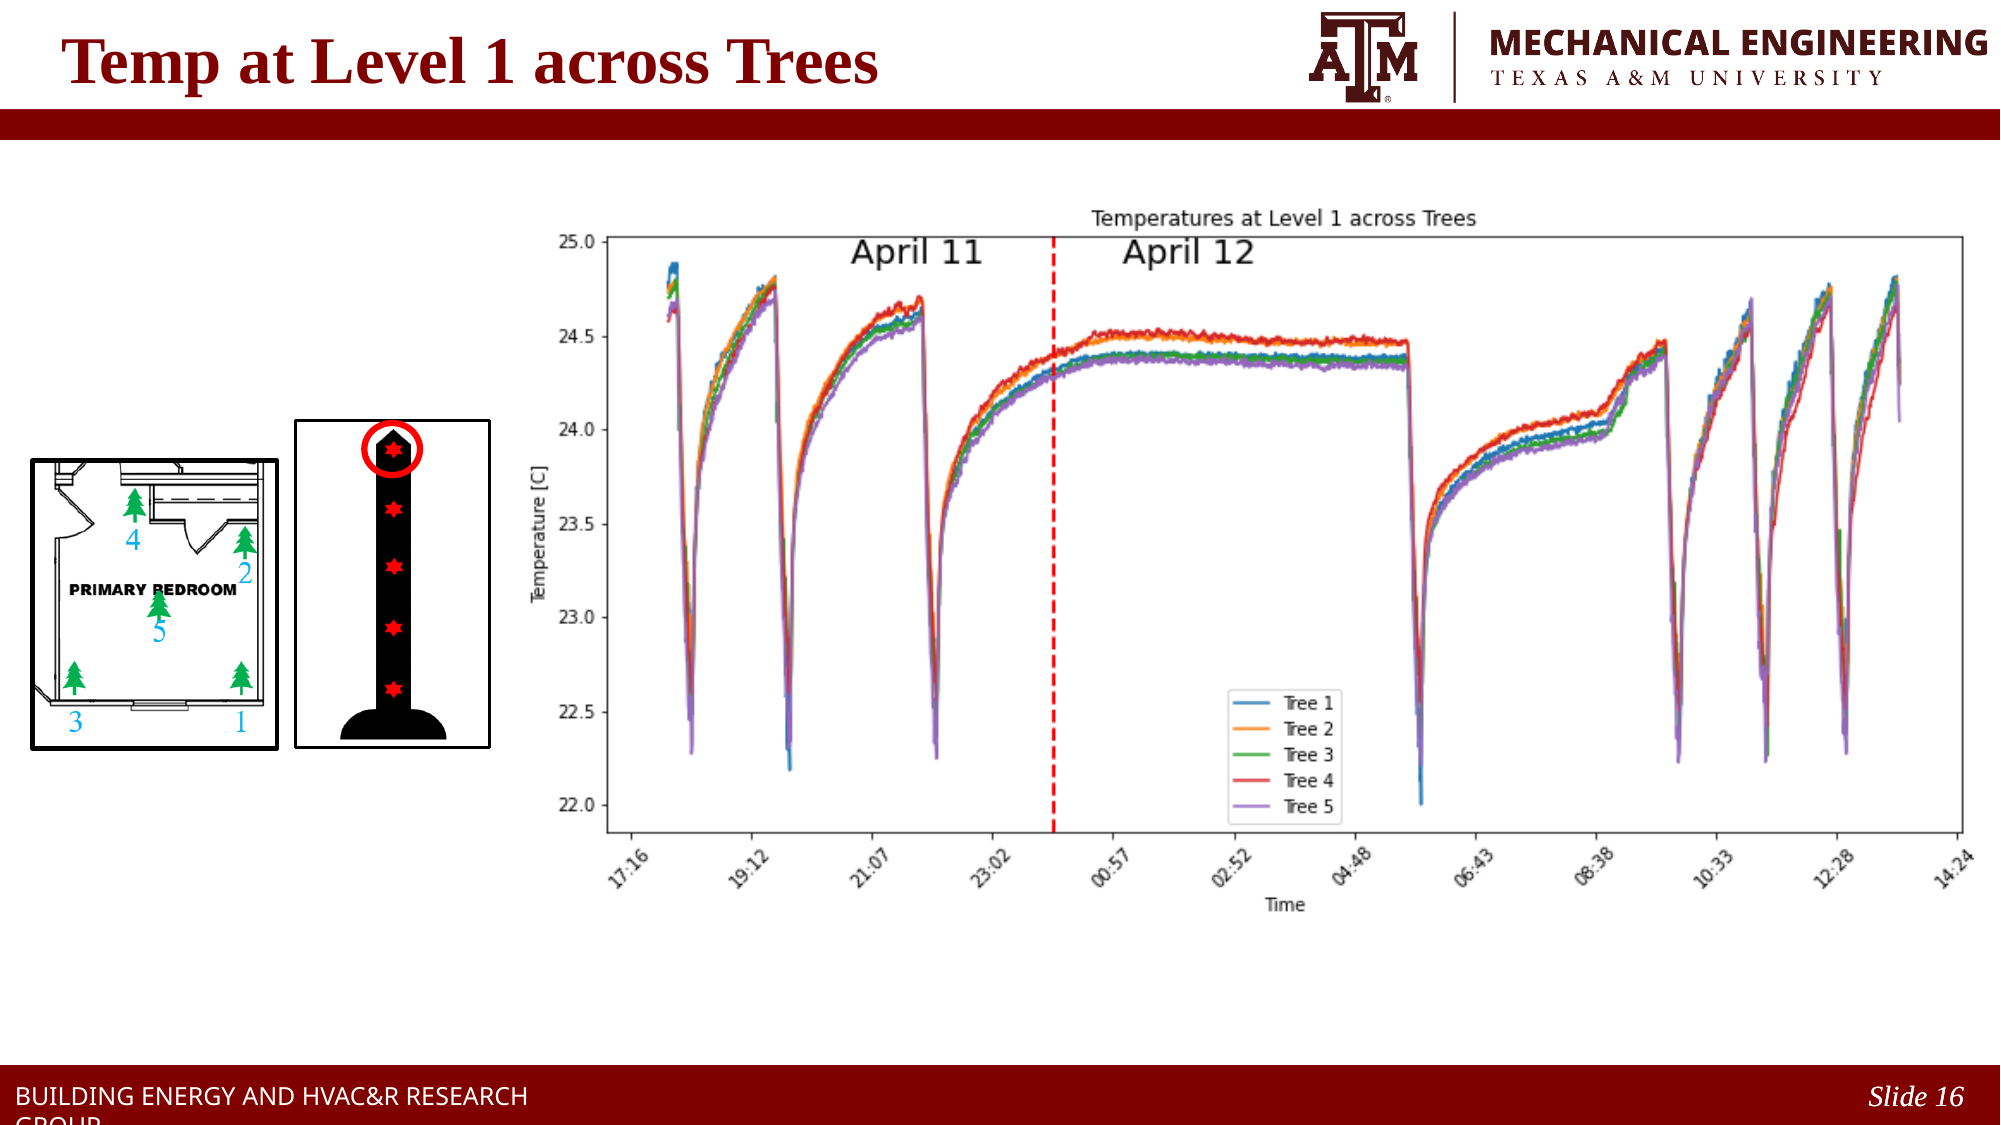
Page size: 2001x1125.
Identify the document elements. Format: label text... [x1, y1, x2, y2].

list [513, 190, 2000, 935]
picture [1301, 4, 2001, 110]
title Temp at Level 1 across Trees [46, 9, 962, 96]
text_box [34, 421, 488, 747]
